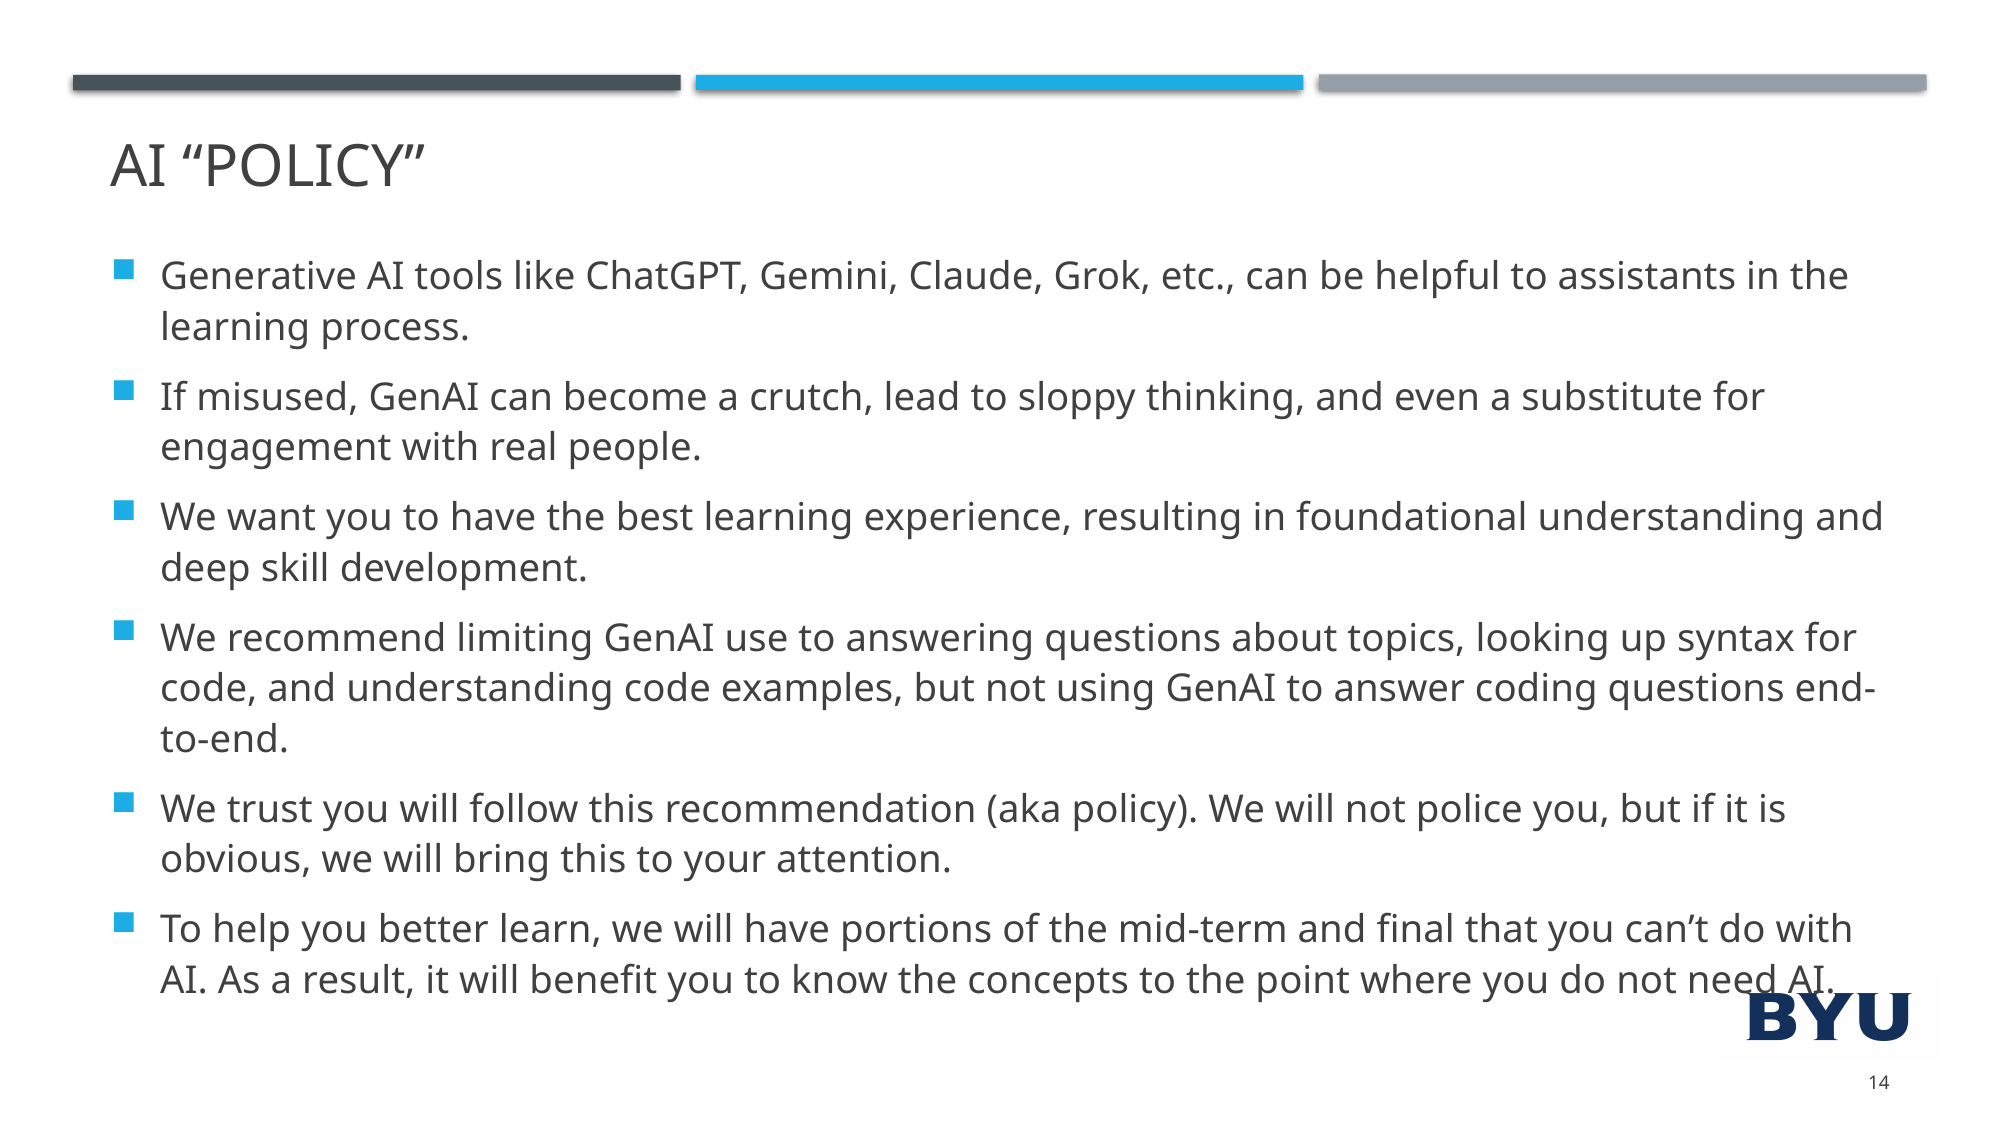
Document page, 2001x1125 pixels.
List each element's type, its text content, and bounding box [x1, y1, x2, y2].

list Generative AI tools like ChatGPT, Gemini, Claude, Grok, etc., can be helpful to assistants in the learning process. If misused, GenAI can become a crutch, lead to sloppy thinking, and even a substitute for engagement with real people. We want you to have the best learning experience, resulting in foundational understanding and deep skill development. We recommend limiting GenAI use to answering questions about topics, looking up syntax for code, and understanding code examples, but not using GenAI to answer coding questions end-to-end. We trust you will follow this recommendation (aka policy). We will not police you, but if it is obvious, we will bring this to your attention. To help you better learn, we will have portions of the mid-term and final that you can’t do with AI. As a result, it will benefit you to know the concepts to the point where you do not need AI. [95, 238, 1905, 1010]
picture [1718, 972, 1941, 1062]
slide_number 14 [1732, 1053, 1905, 1114]
title AI “Policy” [95, 115, 1905, 206]
